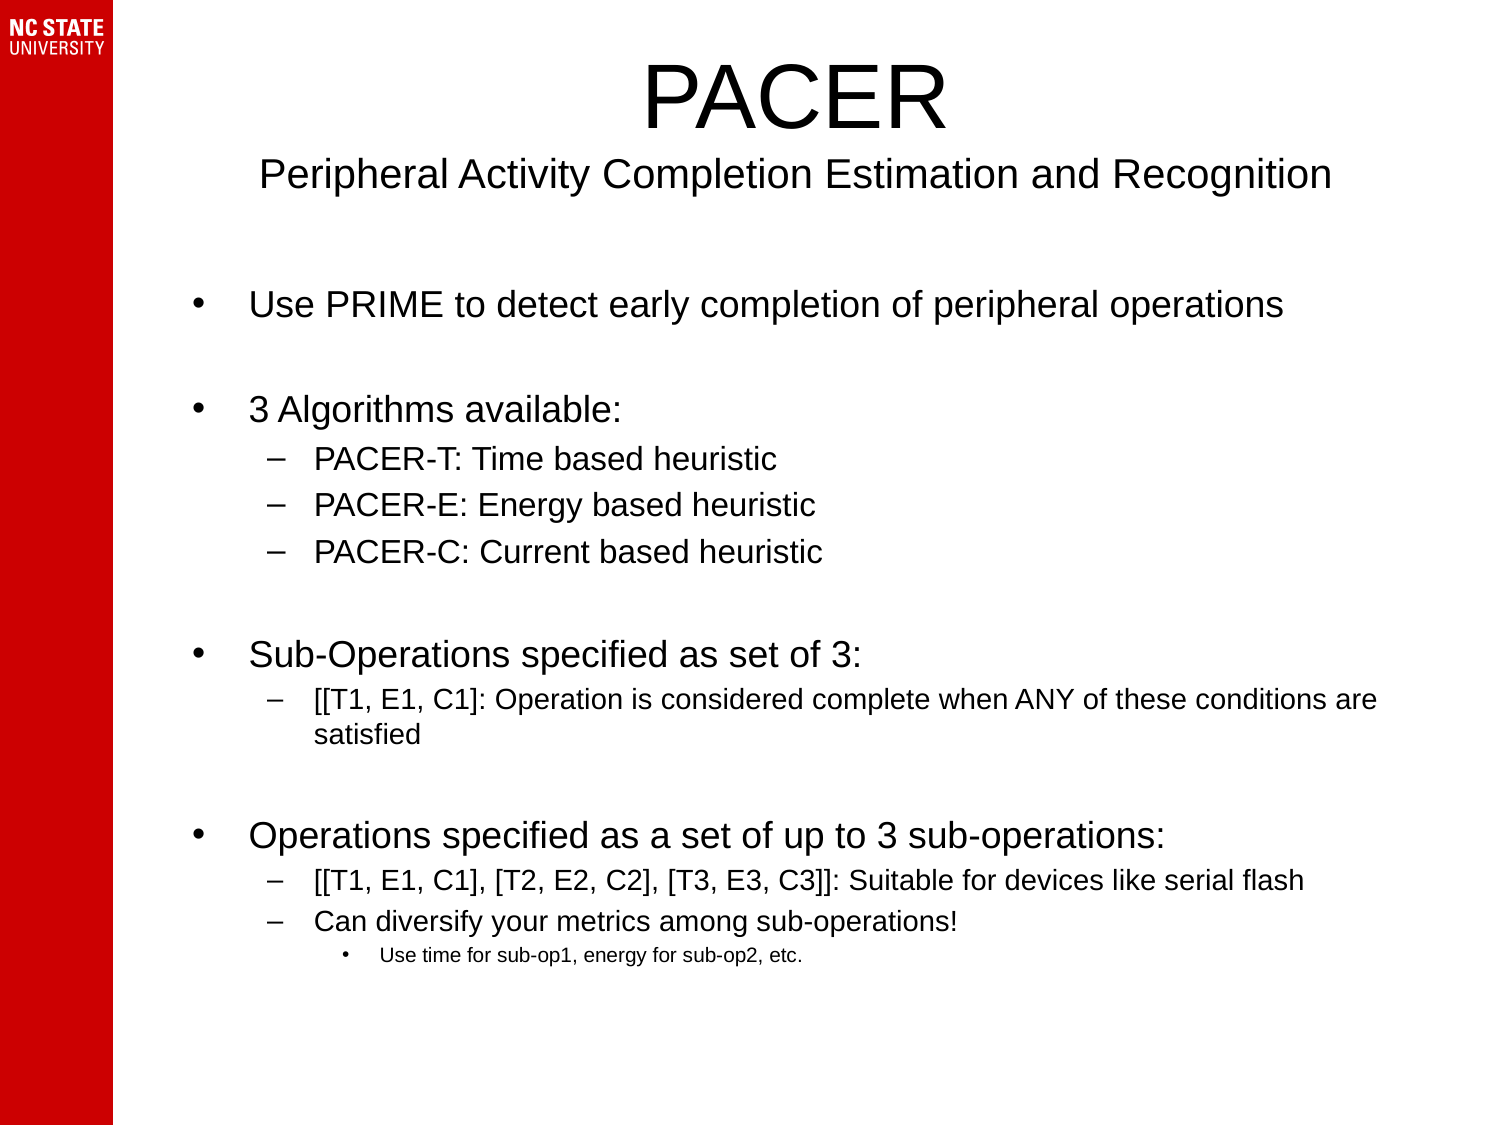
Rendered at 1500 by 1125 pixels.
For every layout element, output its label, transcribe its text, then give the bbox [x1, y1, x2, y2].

picture [0, 0, 113, 1125]
title PACER Peripheral Activity Completion Estimation and Recognition [176, 23, 1416, 211]
text_box Use PRIME to detect early completion of peripheral operations 3 Algorithms available: PACER-T: Time based heuristic PACER-E: Energy based heuristic PACER-C: Current based heuristic Sub-Operations specified as set of 3: [[T1, E1, C1]: Operation is considered complete when ANY of these conditions are satisfied Operations specified as a set of up to 3 sub-operations: [[T1, E1, C1], [T2, E2, C2], [T3, E3, C3]]: Suitable for devices like serial flash Can diversify your metrics among sub-operations! Use time for sub-op1, energy for sub-op2, etc. [177, 272, 1417, 1104]
